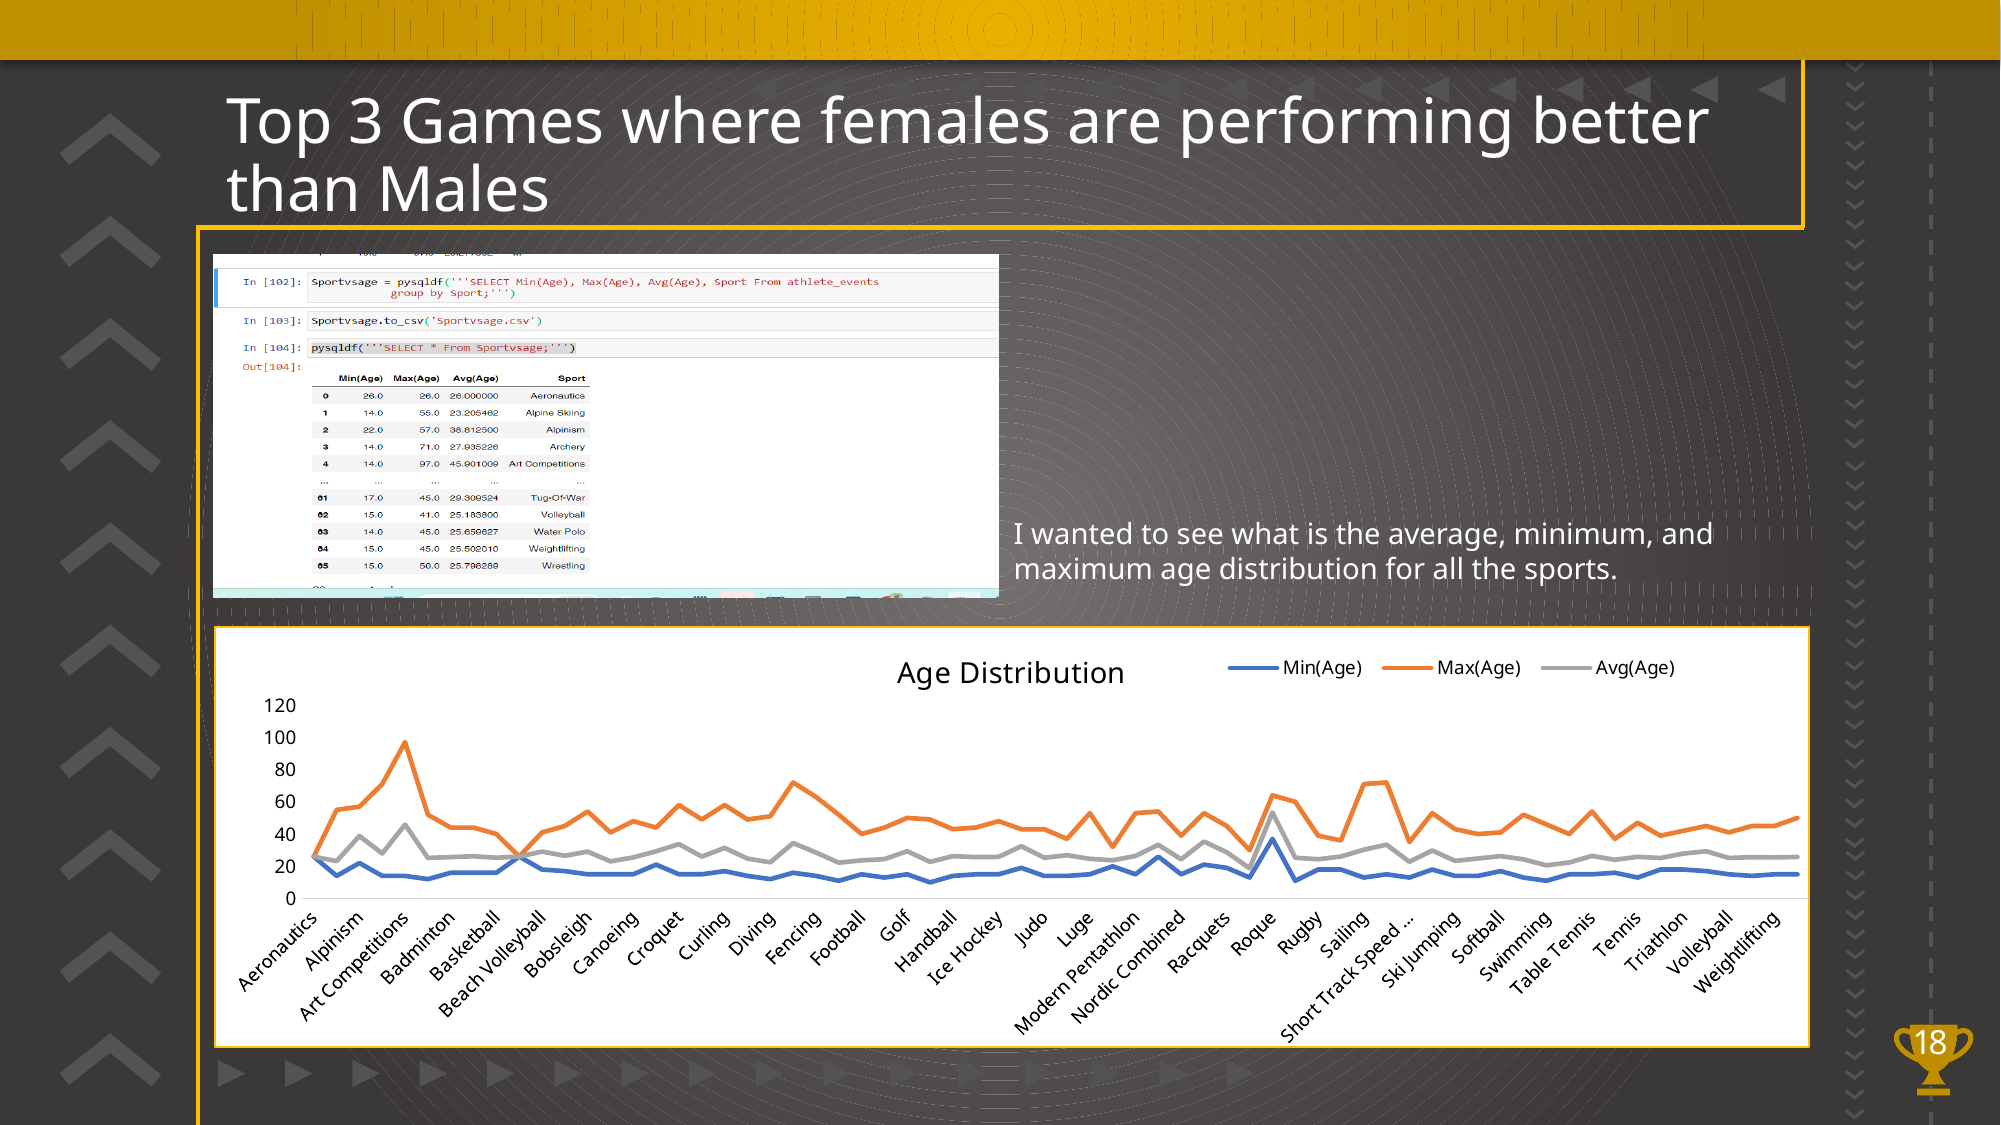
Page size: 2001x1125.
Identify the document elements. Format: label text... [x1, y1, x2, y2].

title Top 3 Games where females are performing better than Males [195, 58, 1803, 256]
slide_number 18 [1512, 1014, 1963, 1074]
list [213, 254, 999, 598]
picture [1889, 1015, 1978, 1105]
text_box I wanted to see what is the average, minimum, and maximum age distribution for all the sports. [999, 507, 1785, 593]
chart [213, 626, 1810, 1049]
